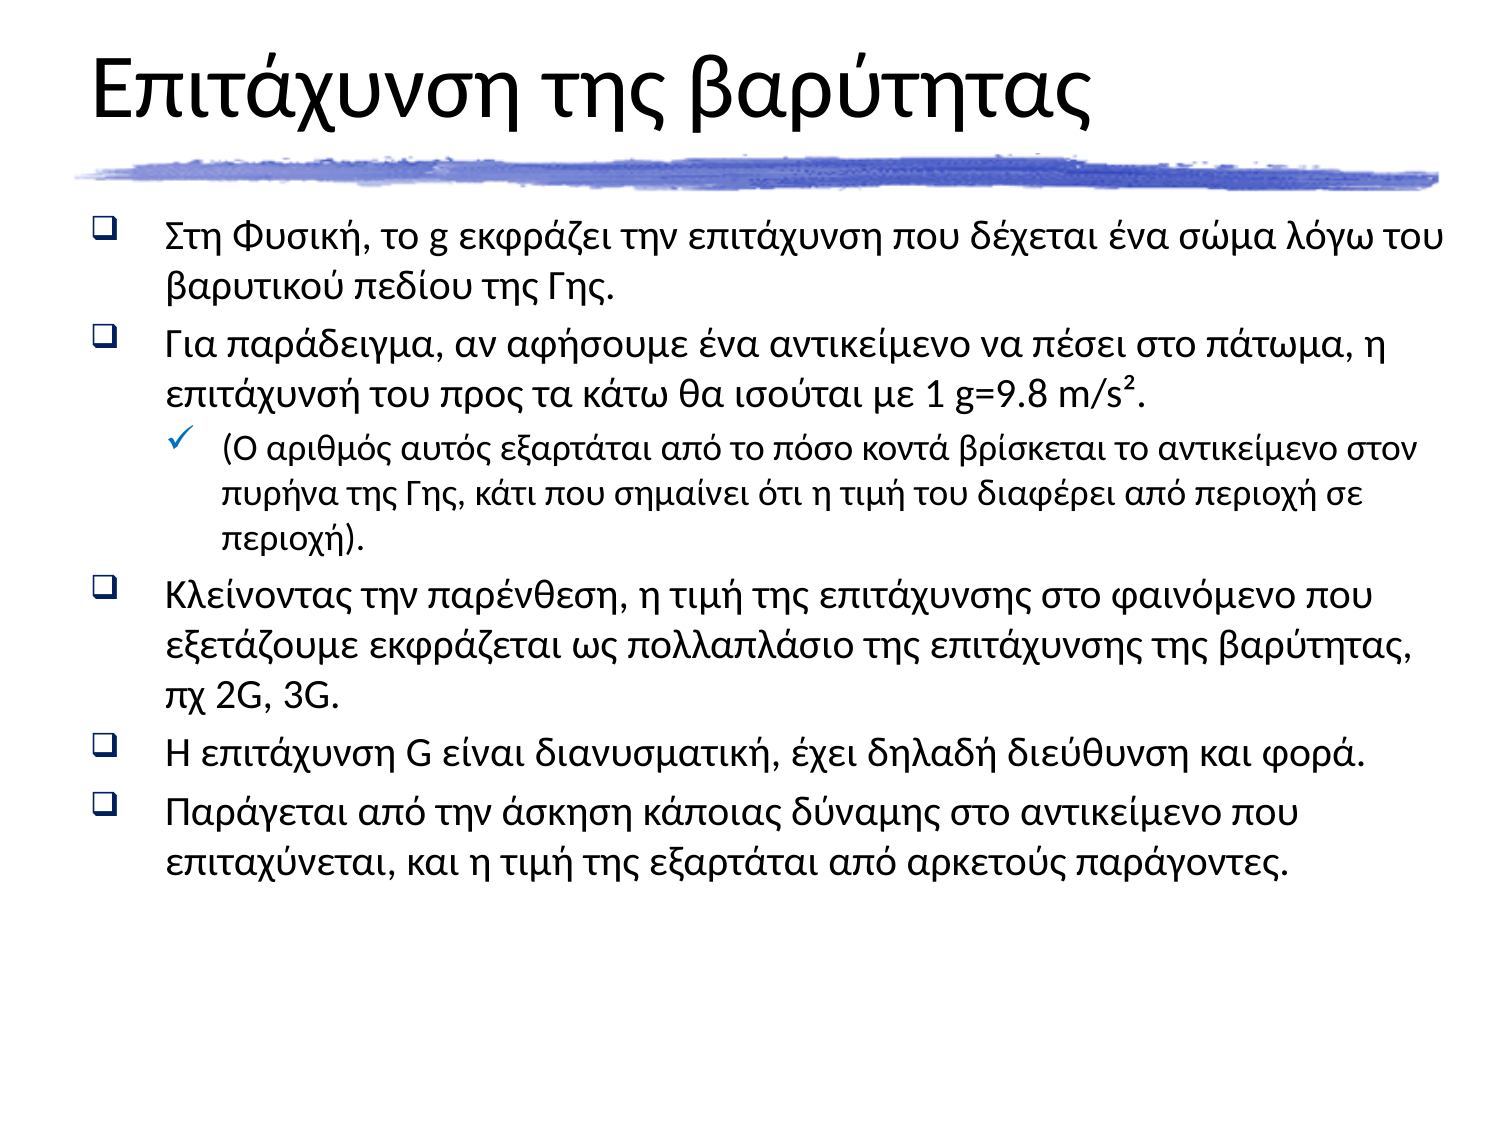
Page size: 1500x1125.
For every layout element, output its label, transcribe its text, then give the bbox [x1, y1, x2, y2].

picture [62, 153, 1450, 200]
title Επιτάχυνση της βαρύτητας [75, 12, 1425, 150]
list Στη Φυσική, το g εκφράζει την επιτάχυνση που δέχεται ένα σώμα λόγω του βαρυτικού πεδίου της Γης. Για παράδειγμα, αν αφήσουμε ένα αντικείμενο να πέσει στο πάτωμα, η επιτάχυνσή του προς τα κάτω θα ισούται με 1 g=9.8 m/s². (Ο αριθμός αυτός εξαρτάται από το πόσο κοντά βρίσκεται το αντικείμενο στον πυρήνα της Γης, κάτι που σημαίνει ότι η τιμή του διαφέρει από περιοχή σε περιοχή). Κλείνοντας την παρένθεση, η τιμή της επιτάχυνσης στο φαινόμενο που εξετάζουμε εκφράζεται ως πολλαπλάσιο της επιτάχυνσης της βαρύτητας, πχ 2G, 3G. H επιτάχυνση G είναι διανυσματική, έχει δηλαδή διεύθυνση και φορά. Παράγεται από την άσκηση κάποιας δύναμης στο αντικείμενο που επιταχύνεται, και η τιμή της εξαρτάται από αρκετούς παράγοντες. [75, 200, 1463, 1100]
